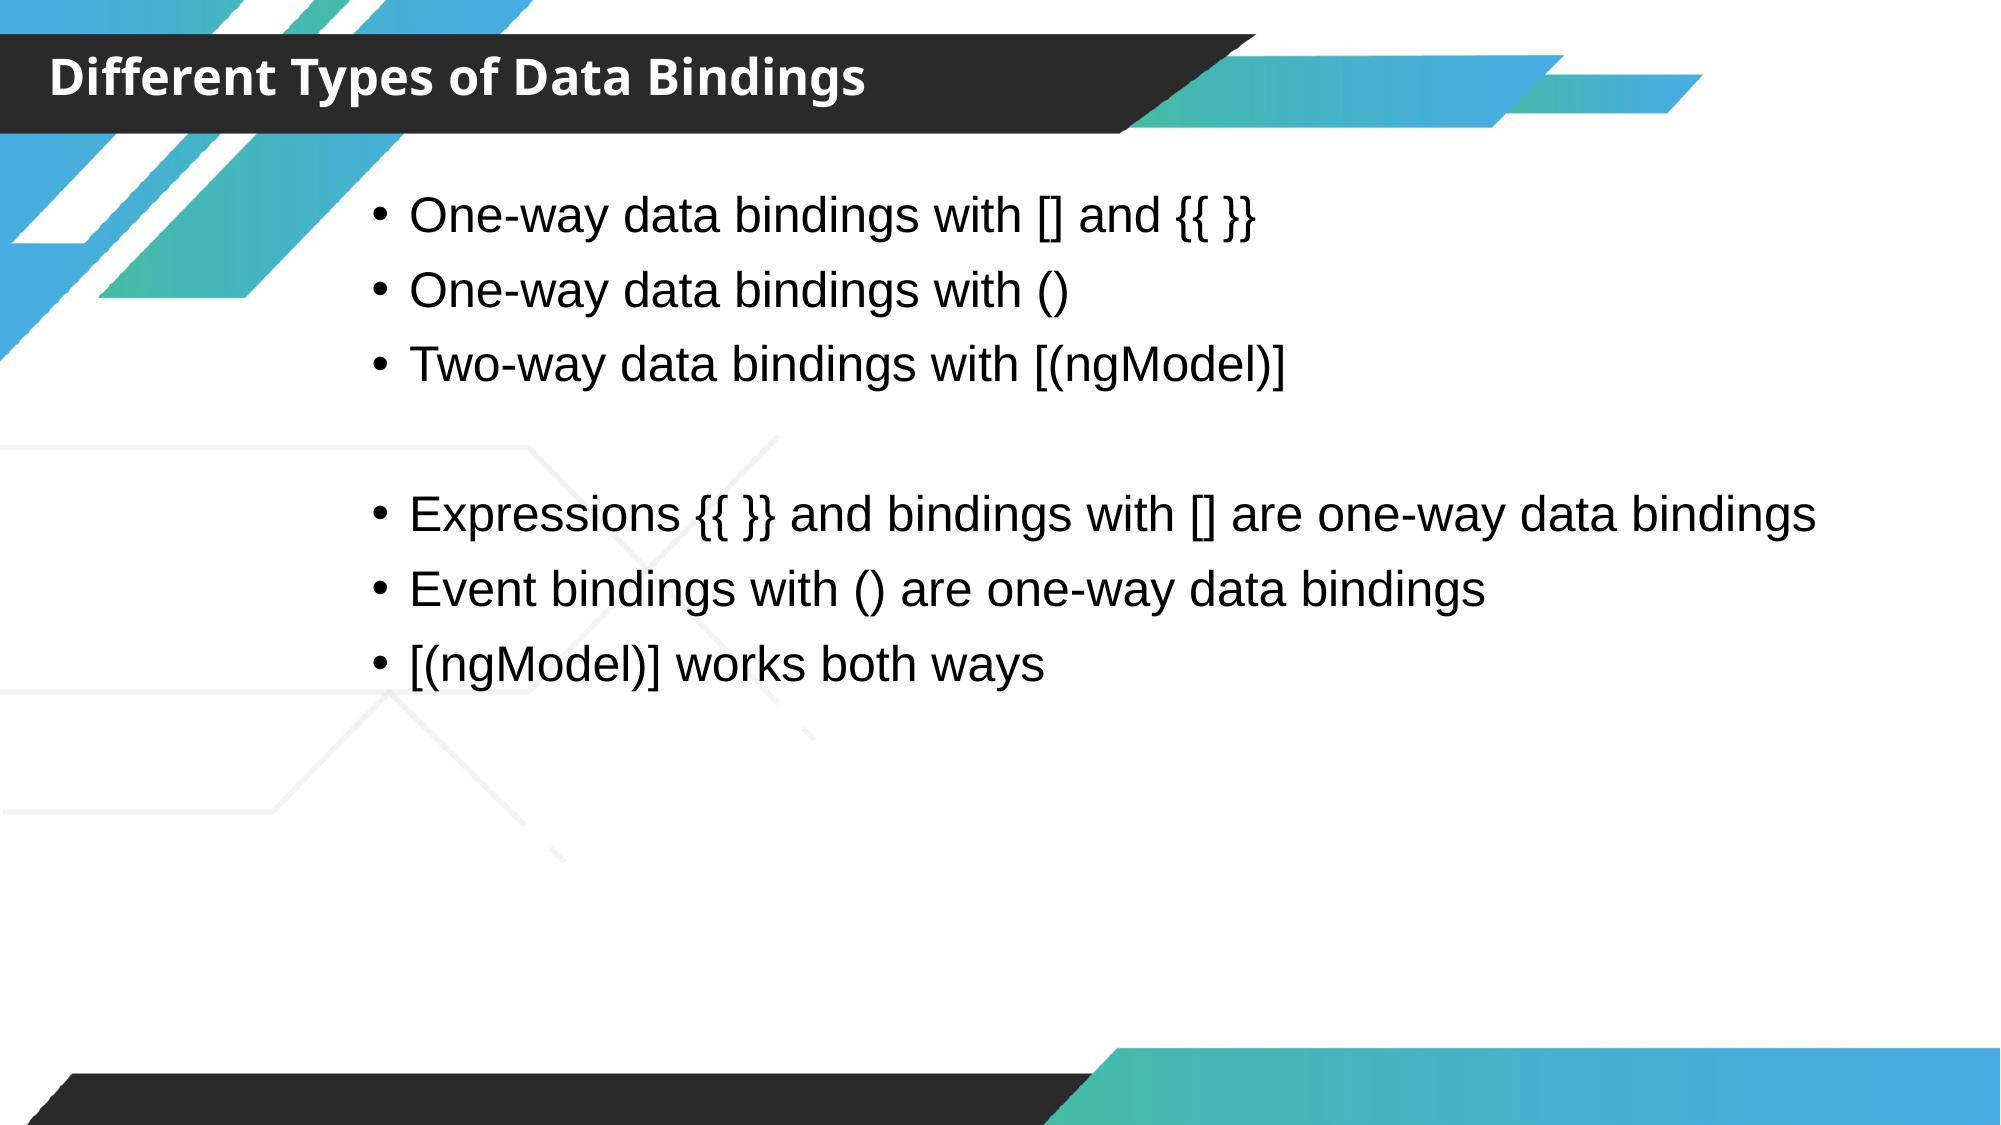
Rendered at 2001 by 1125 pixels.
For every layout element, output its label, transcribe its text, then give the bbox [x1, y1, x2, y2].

picture [0, 0, 2000, 1125]
title Different Types of Data Bindings [33, 29, 1044, 130]
list One-way data bindings with [] and {{ }} One-way data bindings with () Two-way data bindings with [(ngModel)] Expressions {{ }} and bindings with [] are one-way data bindings Event bindings with () are one-way data bindings [(ngModel)] works both ways [356, 181, 1900, 950]
